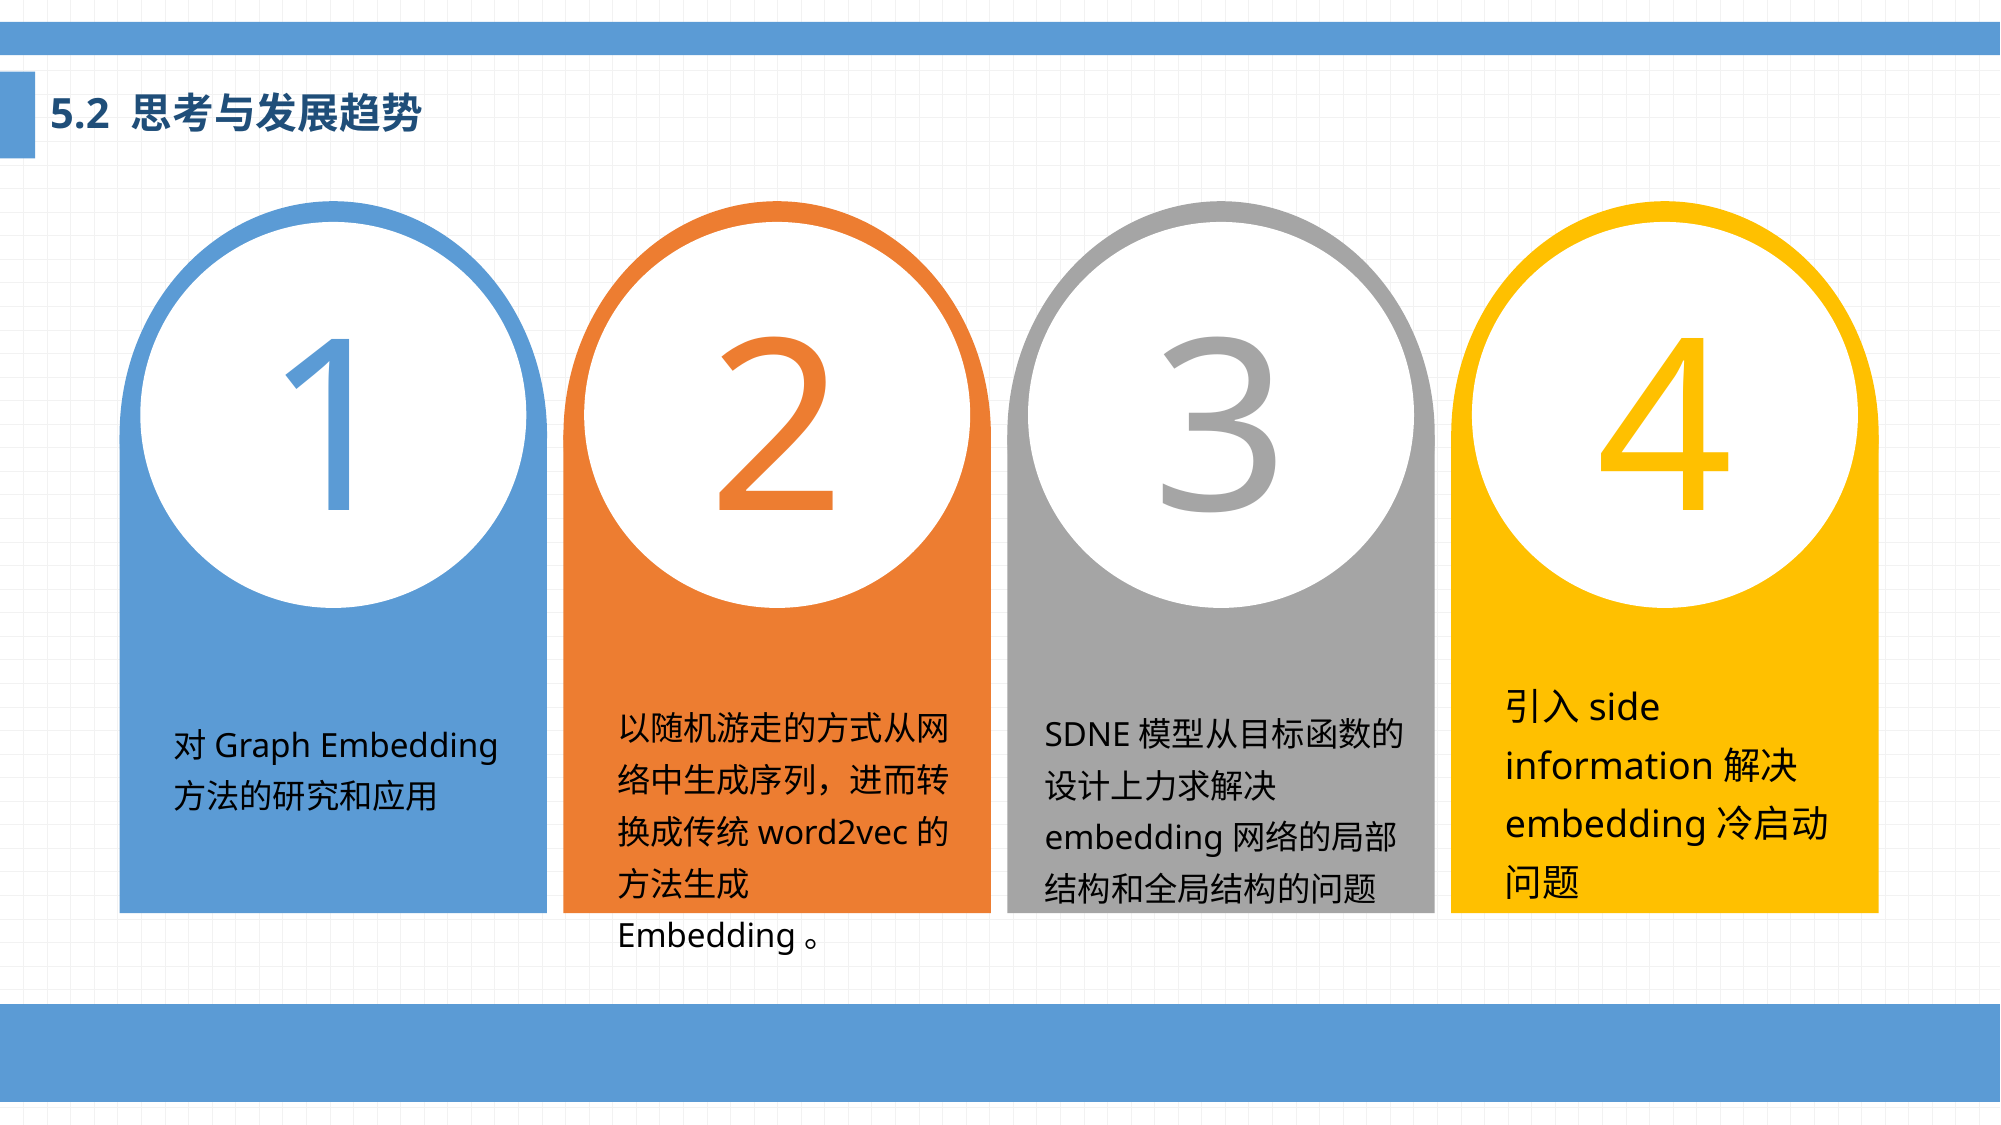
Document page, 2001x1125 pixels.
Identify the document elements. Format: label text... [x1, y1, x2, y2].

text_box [1451, 201, 1879, 914]
list 5.2 思考与发展趋势 [34, 70, 835, 159]
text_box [563, 201, 991, 914]
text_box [119, 201, 548, 914]
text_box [1007, 201, 1435, 914]
